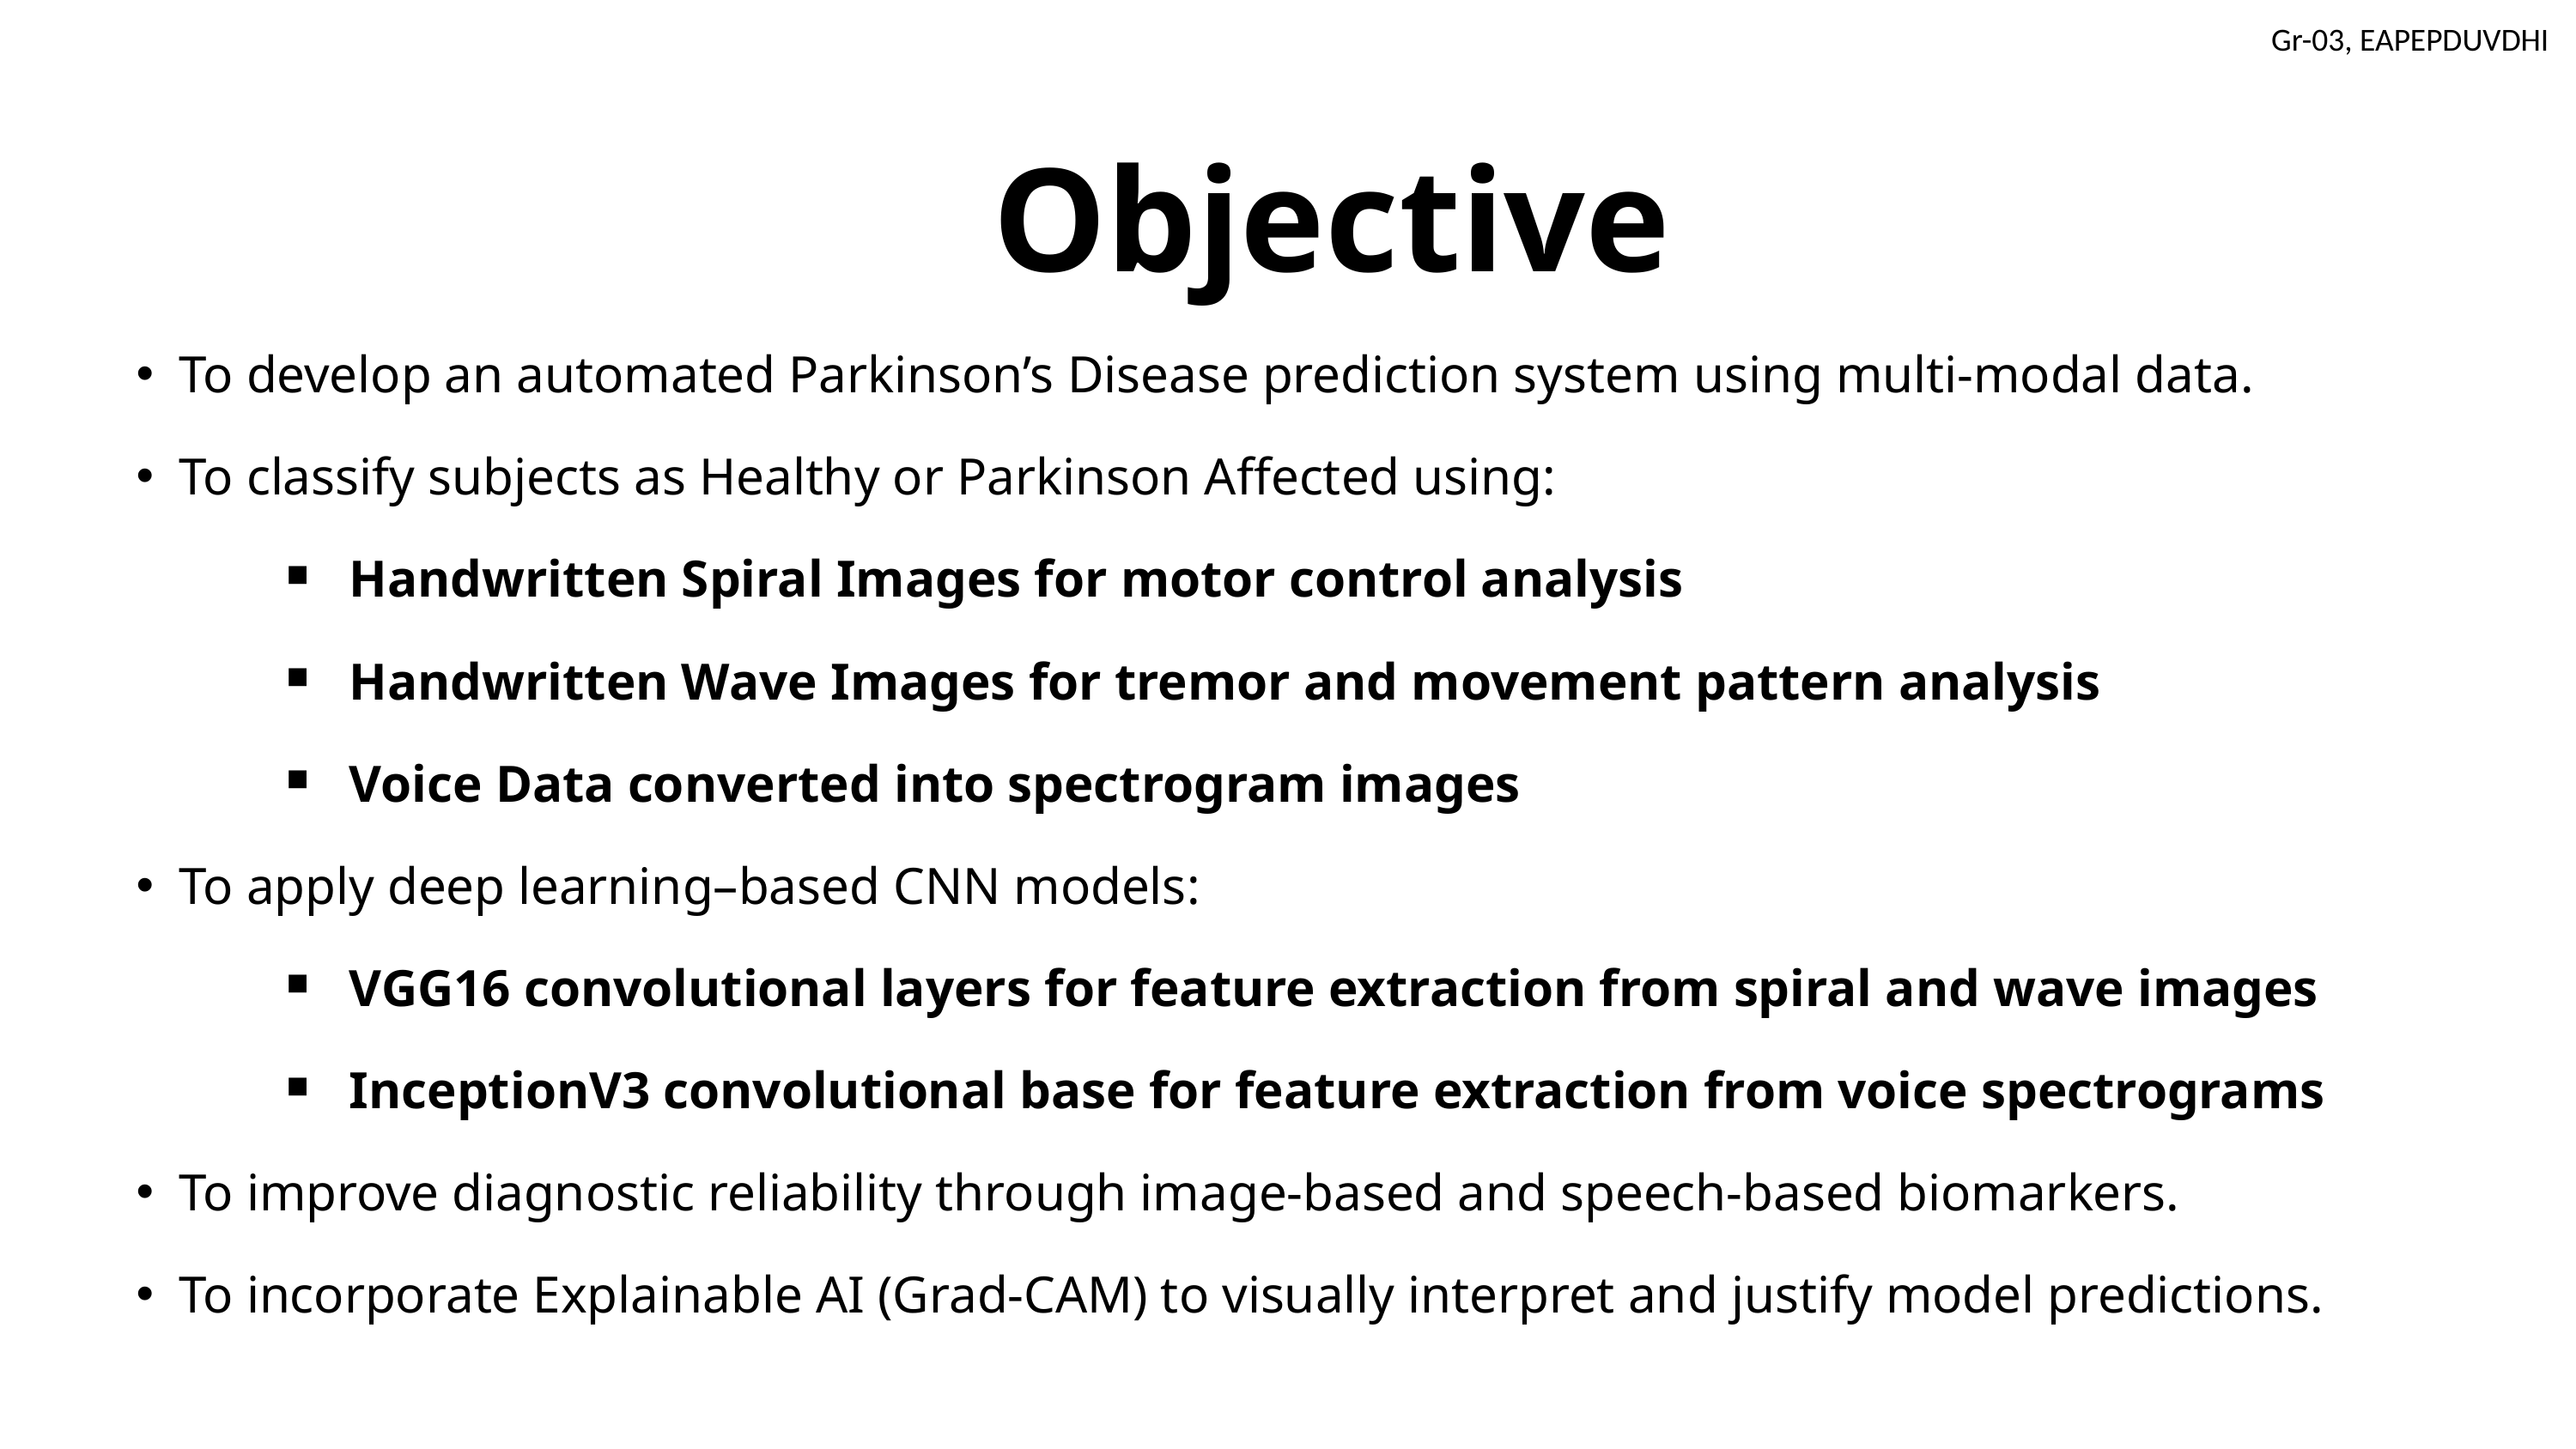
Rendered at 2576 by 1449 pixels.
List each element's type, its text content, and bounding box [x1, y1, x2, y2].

text_box Objective [890, 70, 1773, 300]
text_box To develop an automated Parkinson’s Disease prediction system using multi-modal data. To classify subjects as Healthy or Parkinson Affected using: Handwritten Spiral Images for motor control analysis Handwritten Wave Images for tremor and movement pattern analysis Voice Data converted into spectrogram images To apply deep learning–based CNN models: VGG16 convolutional layers for feature extraction from spiral and wave images InceptionV3 convolutional base for feature extraction from voice spectrograms To improve diagnostic reliability through image-based and speech-based biomarkers. To incorporate Explainable AI (Grad-CAM) to visually interpret and justify model predictions. [94, 300, 2400, 1426]
